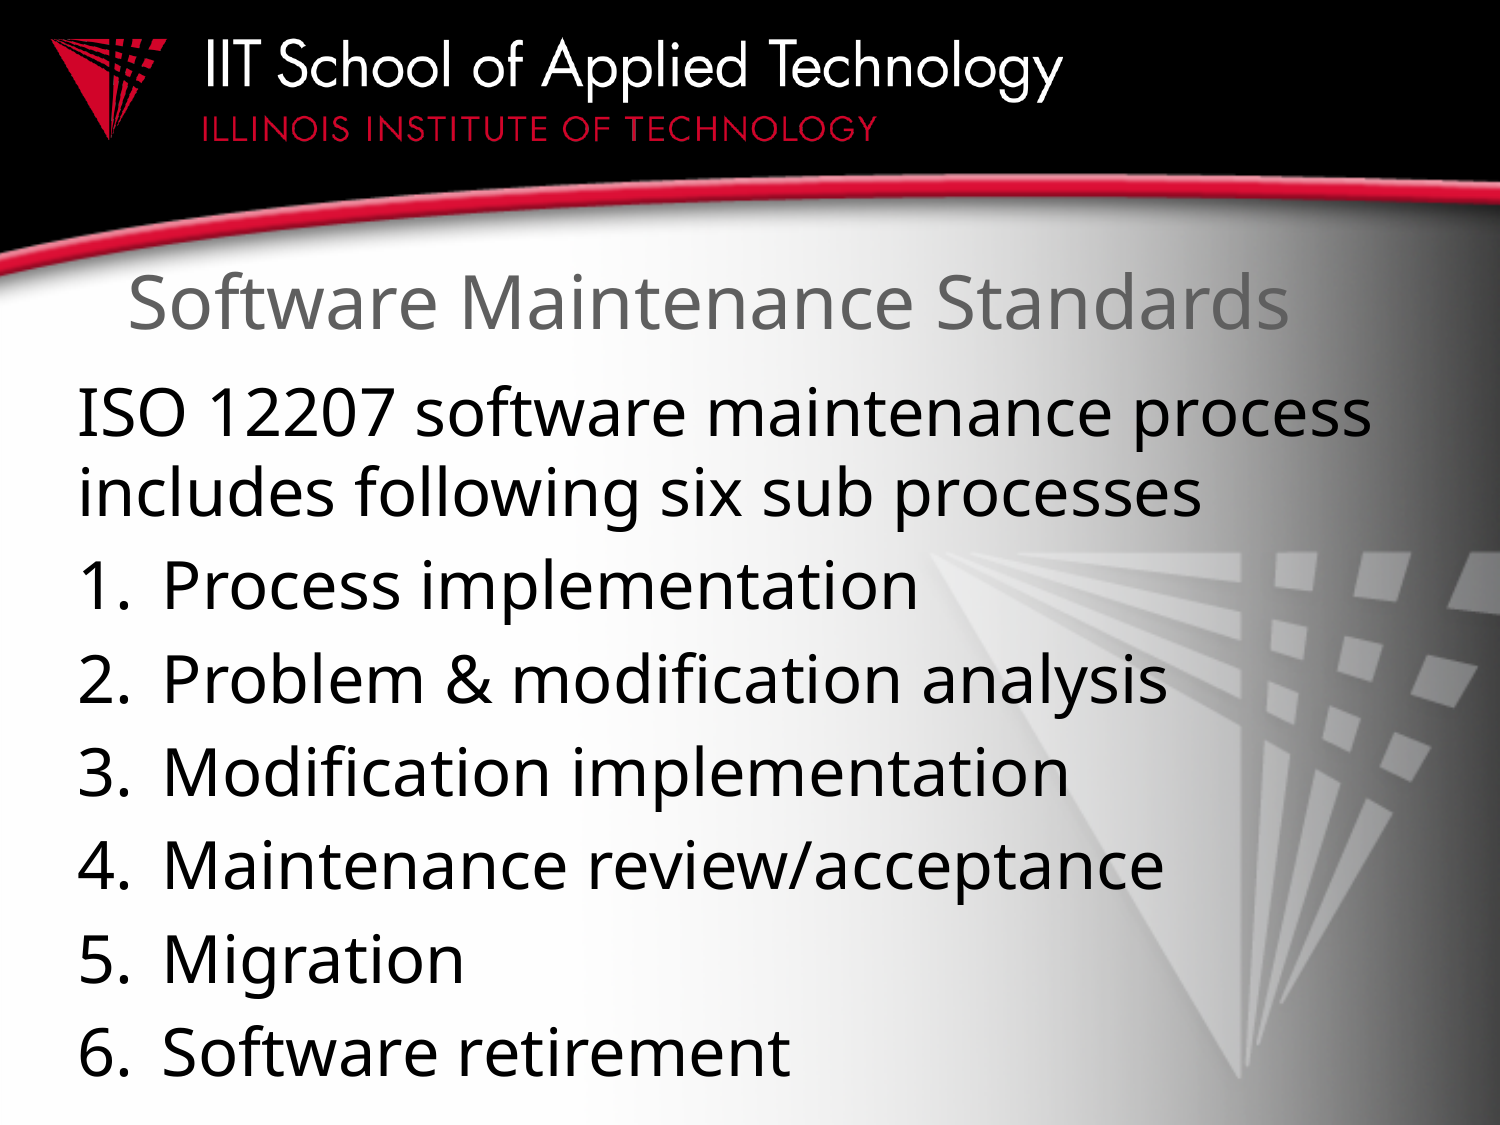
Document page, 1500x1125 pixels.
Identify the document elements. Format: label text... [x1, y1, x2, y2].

title Software Maintenance Standards [112, 249, 1388, 351]
picture [0, 0, 1500, 1125]
list ISO 12207 software maintenance process includes following six sub processes Process implementation Problem & modification analysis Modification implementation Maintenance review/acceptance Migration Software retirement [62, 362, 1426, 1125]
